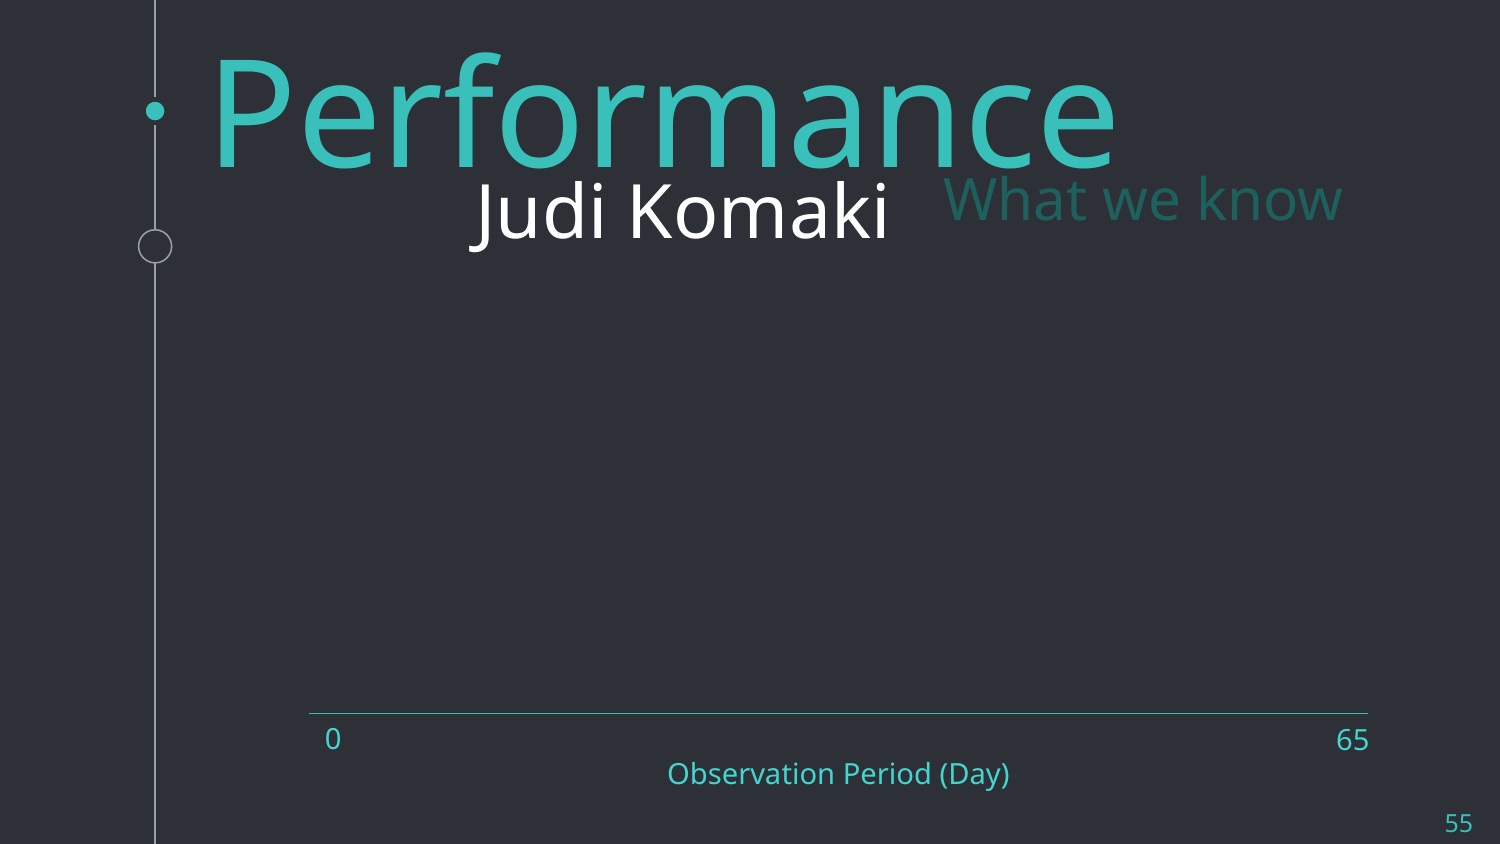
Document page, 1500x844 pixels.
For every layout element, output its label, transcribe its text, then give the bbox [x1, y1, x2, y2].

text_box What we know [928, 190, 1470, 248]
text_box Team Performance [906, 156, 1413, 213]
text_box 0 [310, 720, 357, 763]
text_box Observation Period (Day) [652, 747, 1025, 798]
text_box Judi Komaki [460, 156, 906, 261]
text_box 65 [1321, 714, 1385, 764]
slide_number 55 [1398, 792, 1489, 844]
text_box Team Performance [191, 156, 460, 213]
